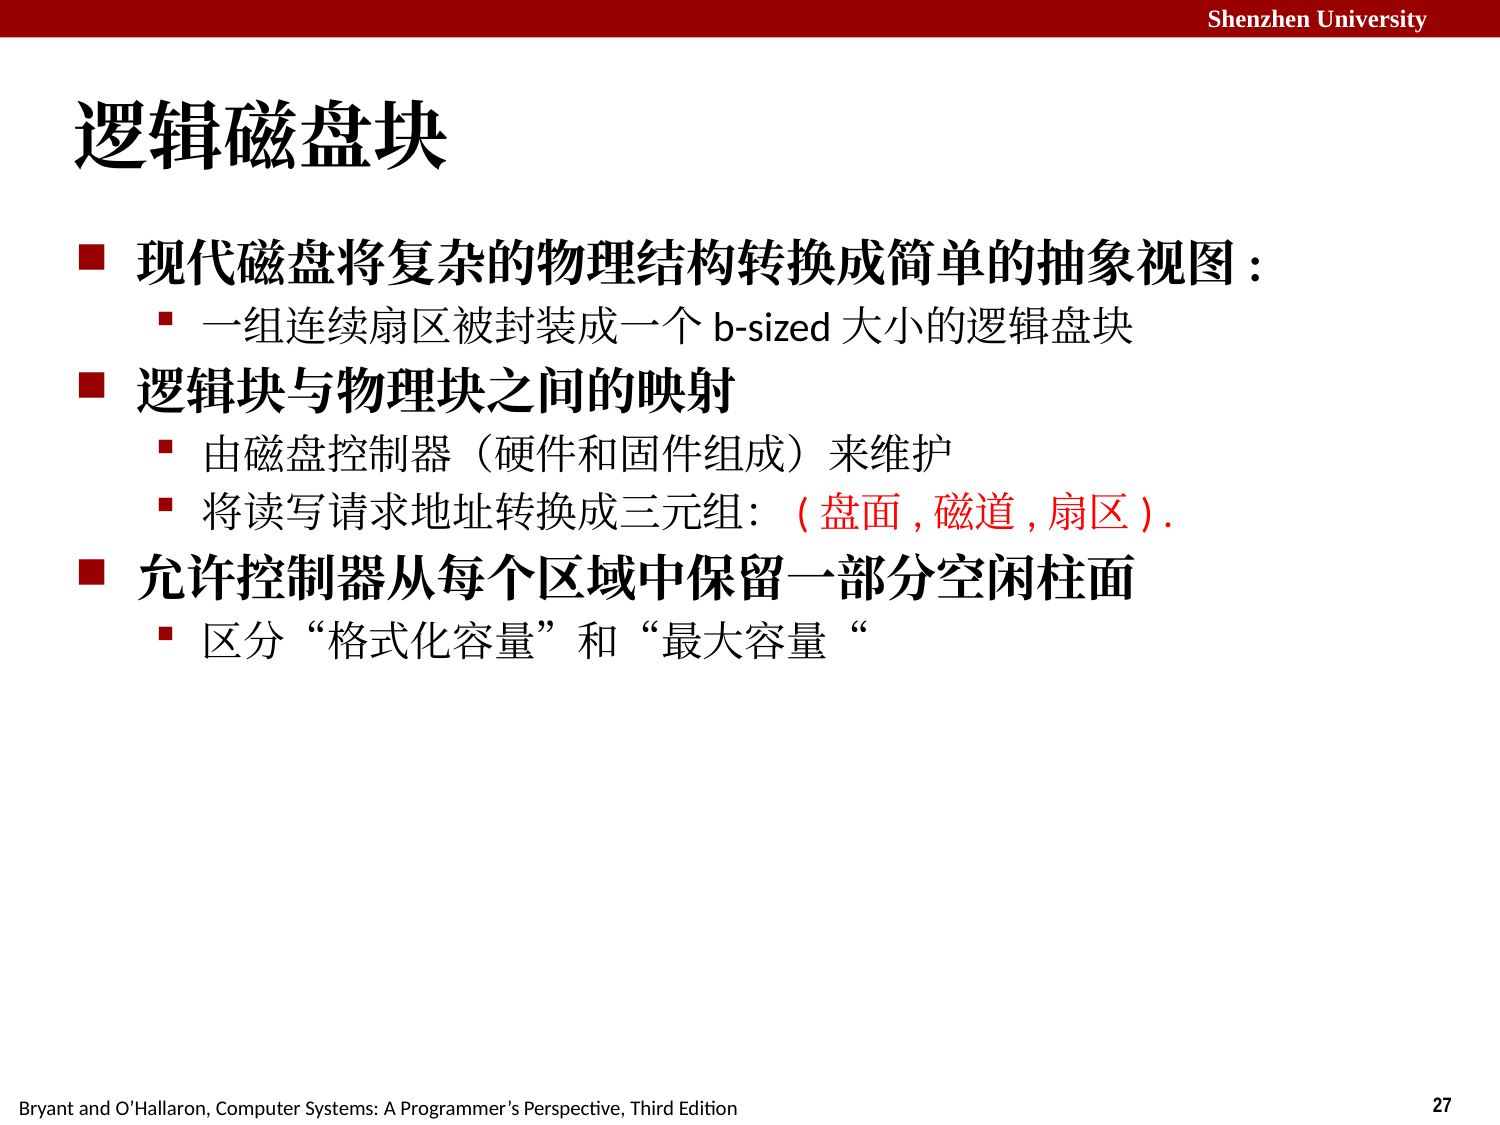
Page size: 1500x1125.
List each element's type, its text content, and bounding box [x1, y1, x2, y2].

title 逻辑磁盘块 [58, 71, 1304, 197]
list 现代磁盘将复杂的物理结构转换成简单的抽象视图: 一组连续扇区被封装成一个b-sized大小的逻辑盘块 逻辑块与物理块之间的映射 由磁盘控制器（硬件和固件组成）来维护 将读写请求地址转换成三元组：(盘面,磁道,扇区) . 允许控制器从每个区域中保留一部分空闲柱面 区分“格式化容量”和“最大容量“ [65, 223, 1361, 1040]
